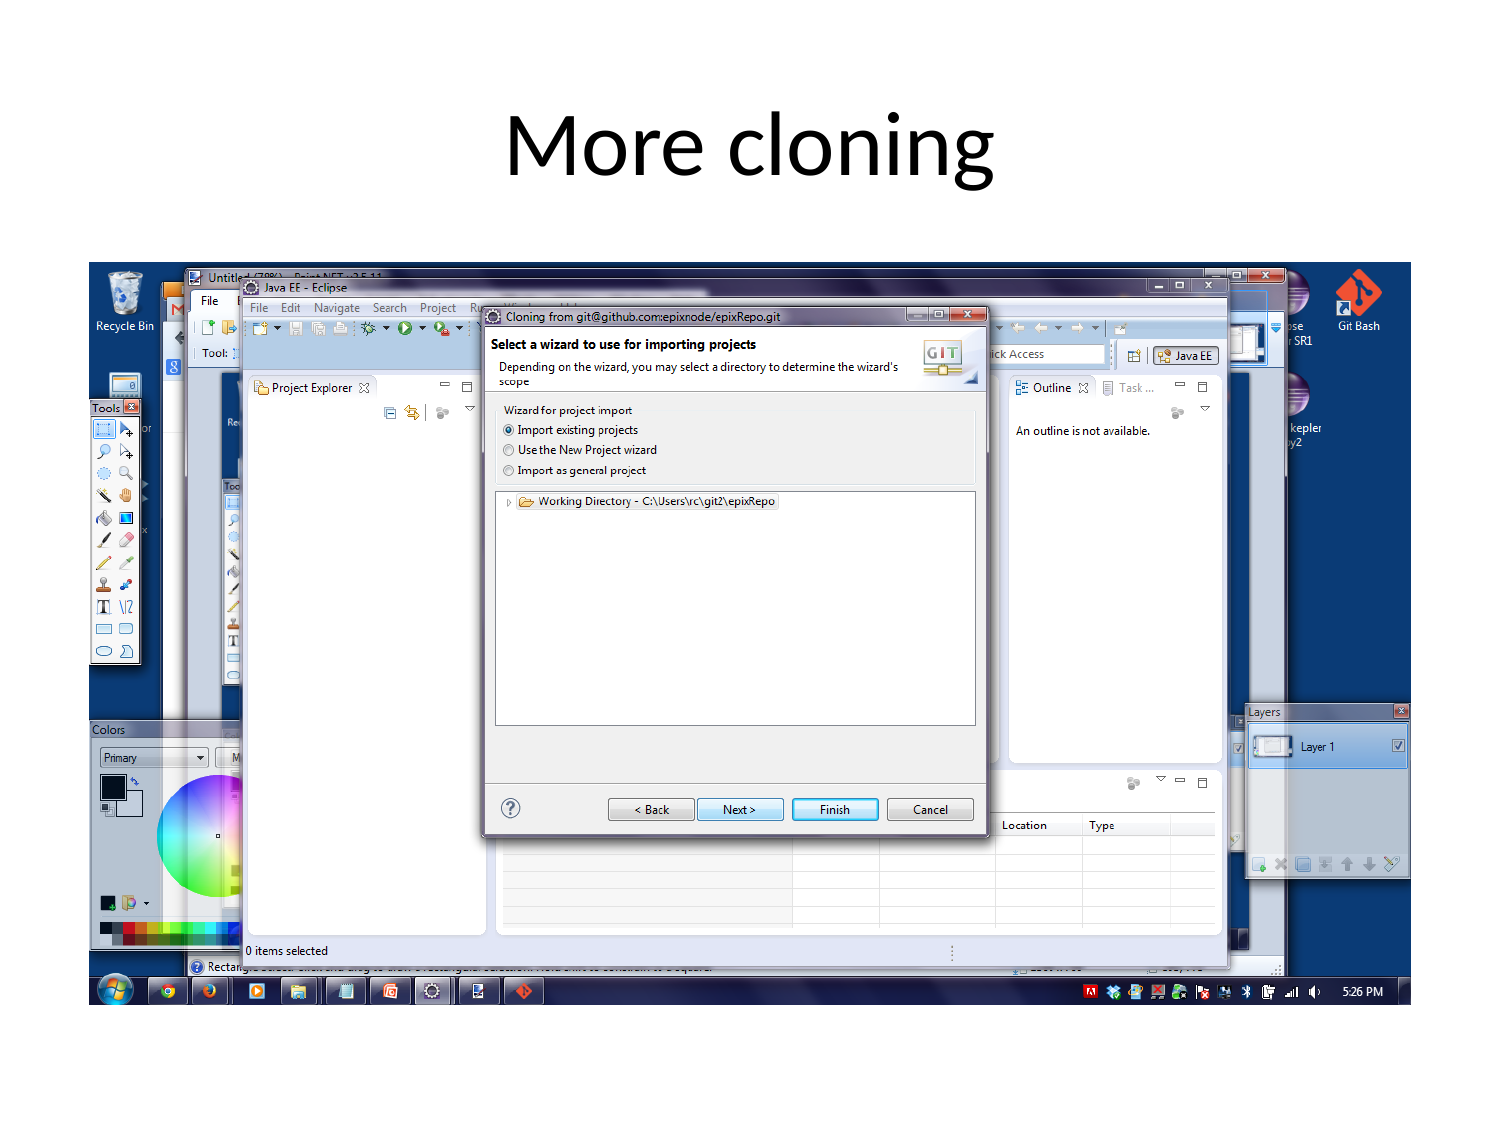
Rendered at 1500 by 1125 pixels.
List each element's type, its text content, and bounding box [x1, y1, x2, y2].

title More cloning [75, 45, 1425, 233]
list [89, 262, 1411, 1006]
